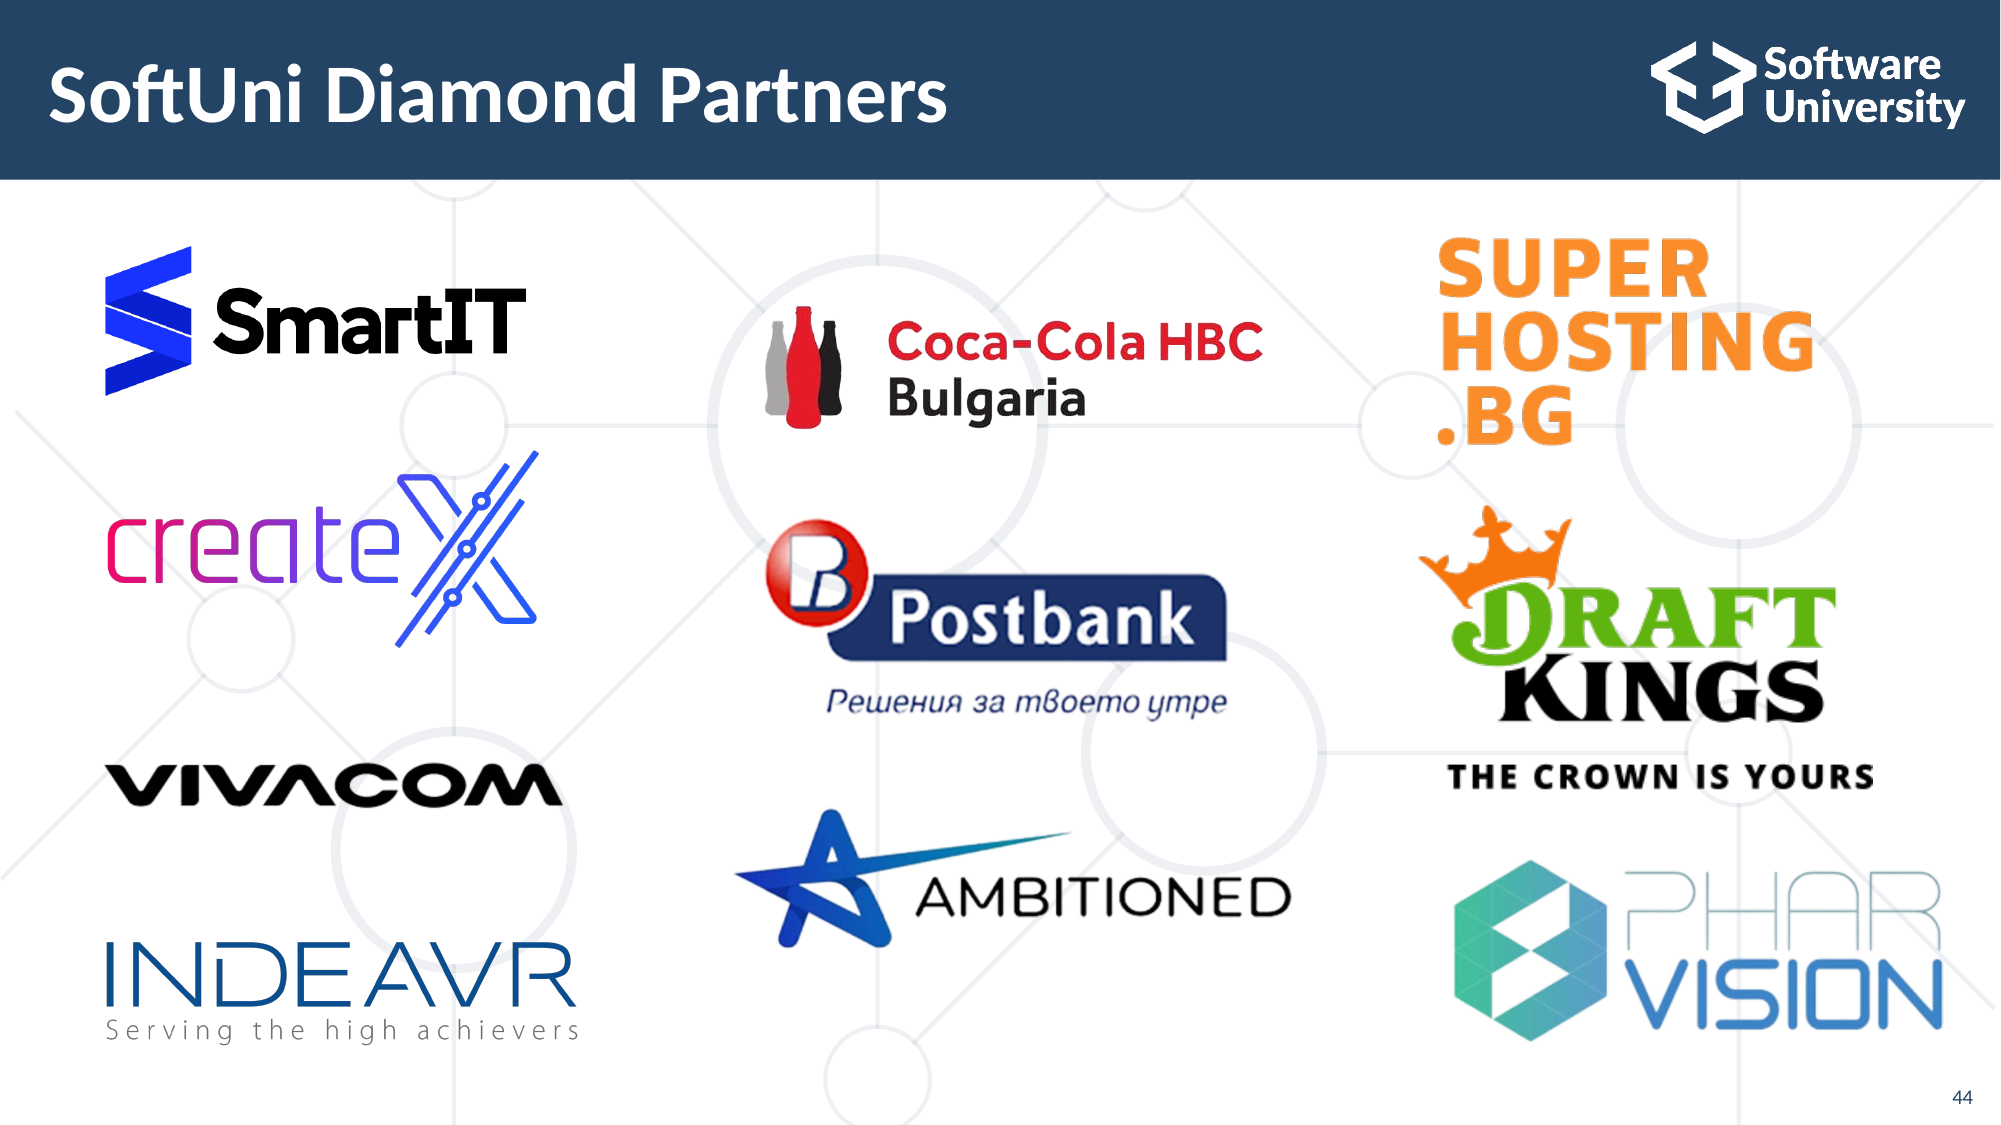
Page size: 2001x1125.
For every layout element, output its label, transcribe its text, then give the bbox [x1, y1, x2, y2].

picture [1418, 505, 1874, 791]
picture [748, 275, 1277, 457]
title SoftUni Diamond Partners [31, 16, 1625, 162]
picture [1427, 226, 1822, 457]
picture [103, 447, 543, 651]
picture [104, 940, 579, 1048]
picture [720, 805, 1304, 994]
picture [86, 708, 582, 863]
picture [80, 239, 566, 407]
picture [746, 492, 1254, 761]
picture [1418, 840, 1975, 1079]
picture [1651, 41, 1966, 134]
slide_number 44 [1927, 1067, 1989, 1117]
